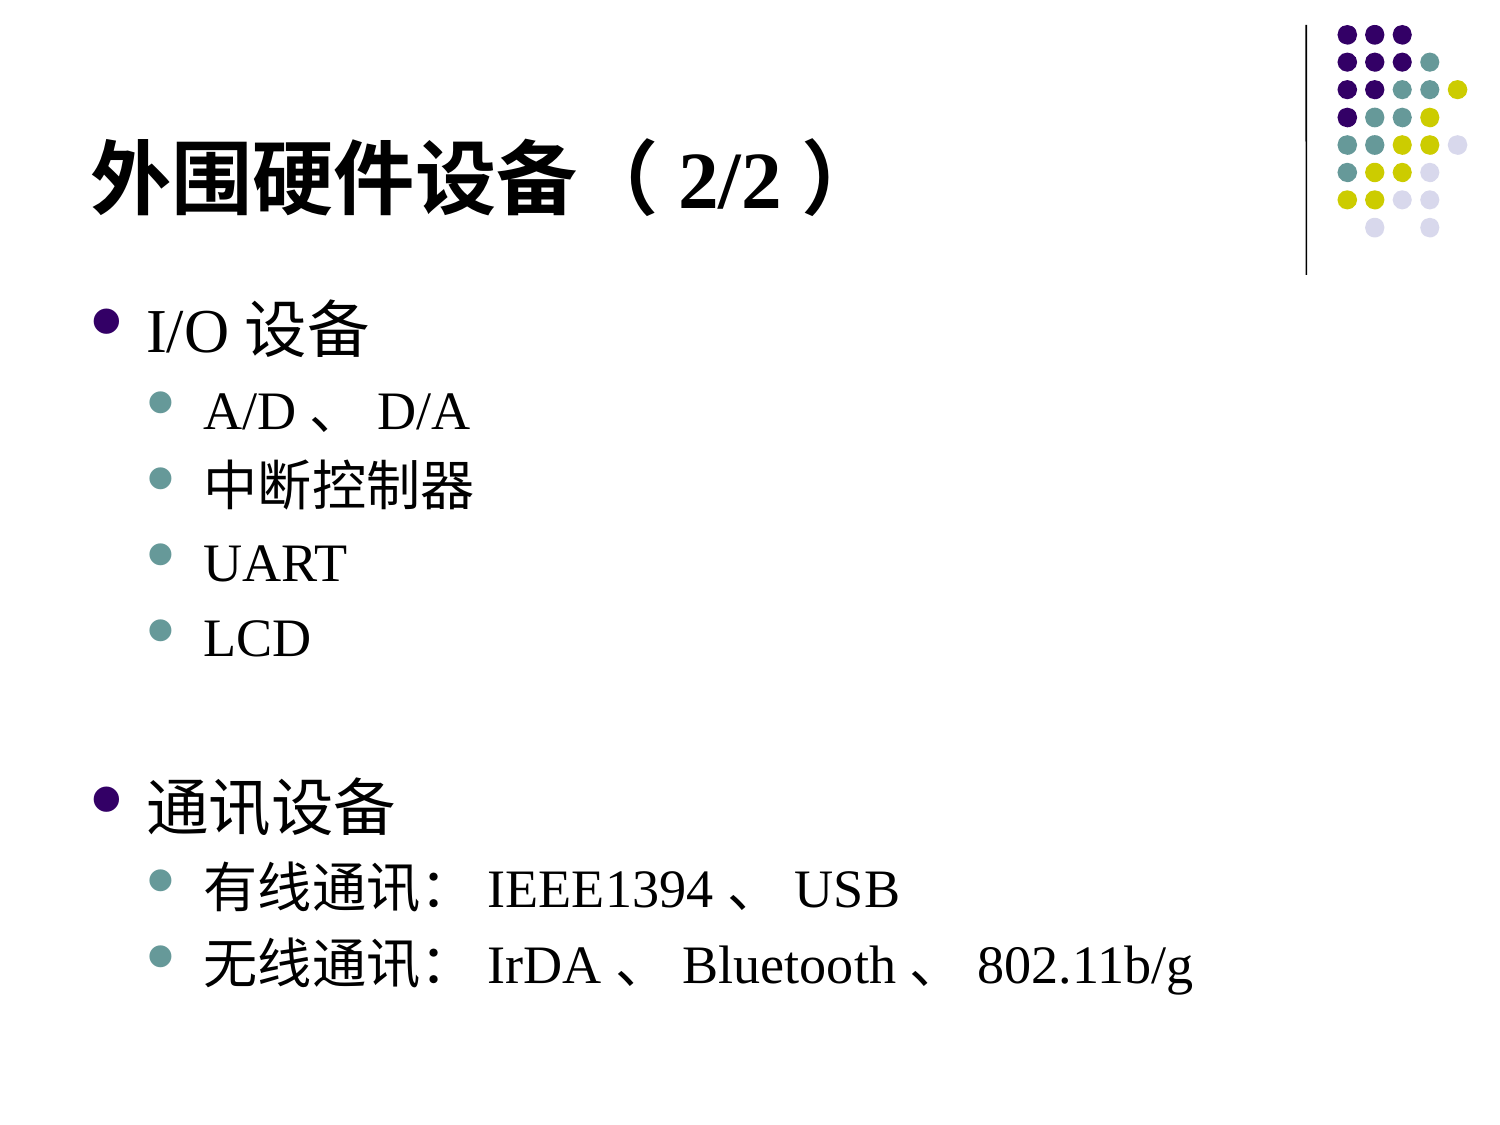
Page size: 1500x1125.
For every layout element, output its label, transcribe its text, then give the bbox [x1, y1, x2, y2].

list I/O设备 A/D、D/A 中断控制器 UART LCD 通讯设备 有线通讯：IEEE1394、USB 无线通讯：IrDA、Bluetooth、802.11b/g [75, 282, 1425, 1006]
title 外围硬件设备（2/2） [75, 20, 1313, 233]
